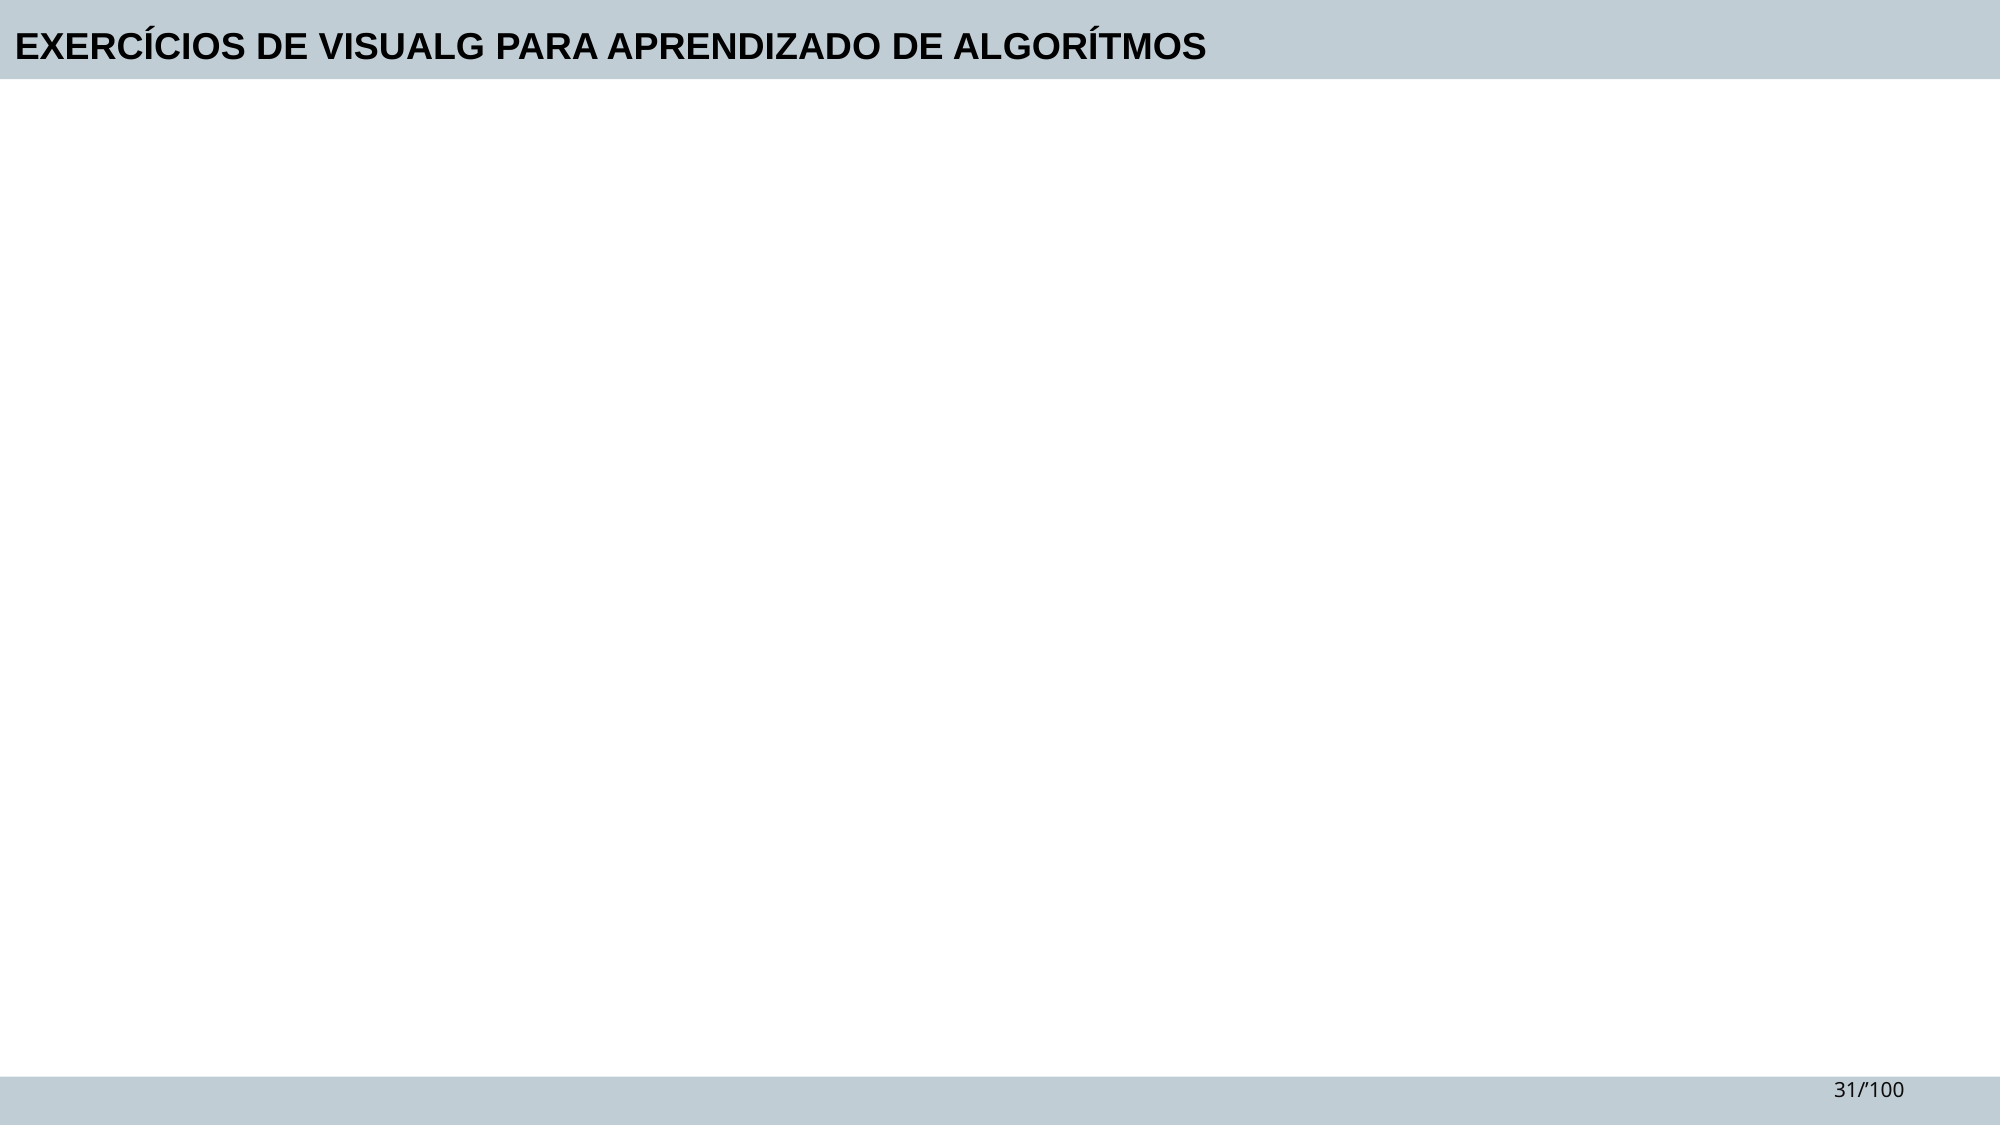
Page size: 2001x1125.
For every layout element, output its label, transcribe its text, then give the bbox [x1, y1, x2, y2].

text_box EXERCÍCIOS DE VISUALG PARA APRENDIZADO DE ALGORÍTMOS [0, 11, 2000, 75]
